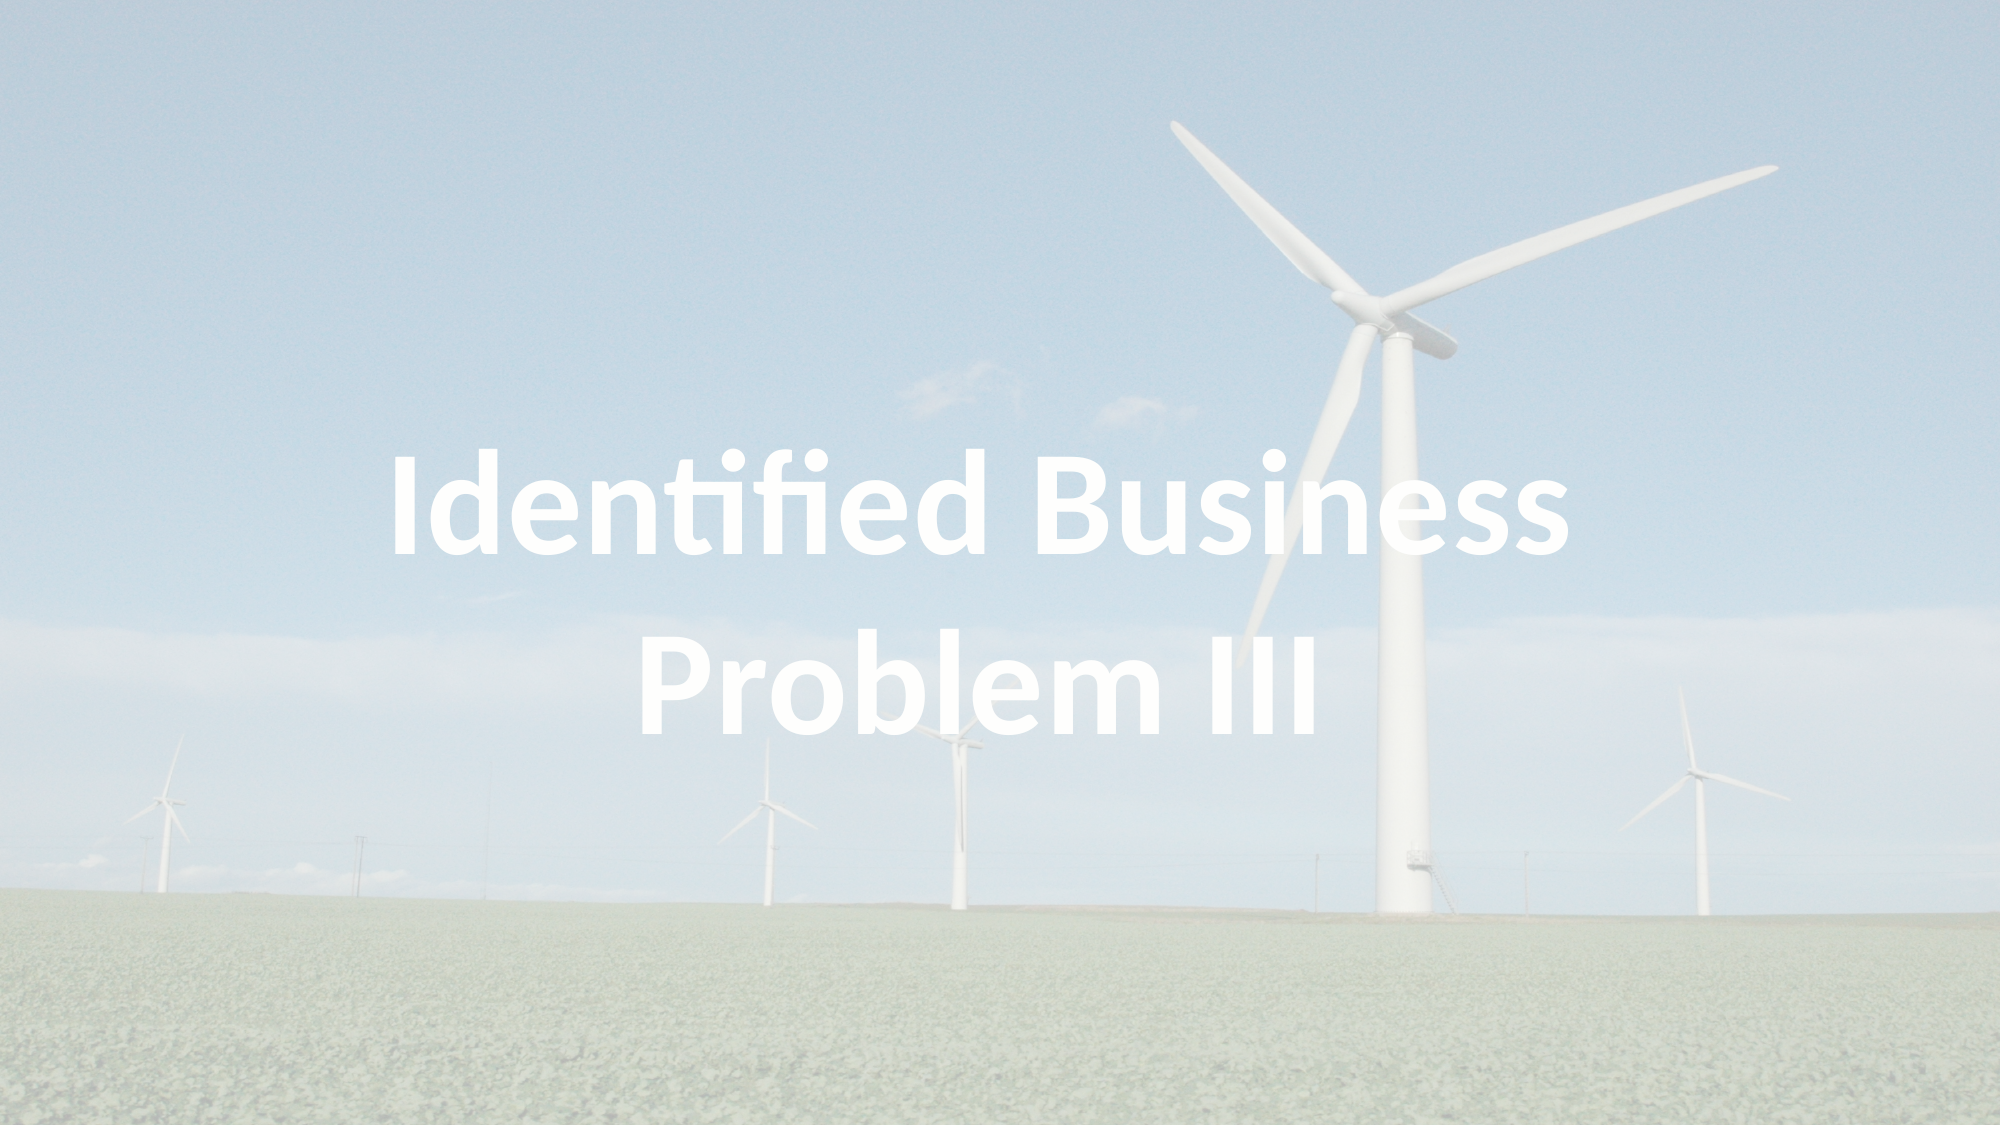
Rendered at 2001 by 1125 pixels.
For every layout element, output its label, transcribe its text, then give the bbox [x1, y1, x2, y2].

text_box Identified Business Problem III [245, 396, 1716, 772]
